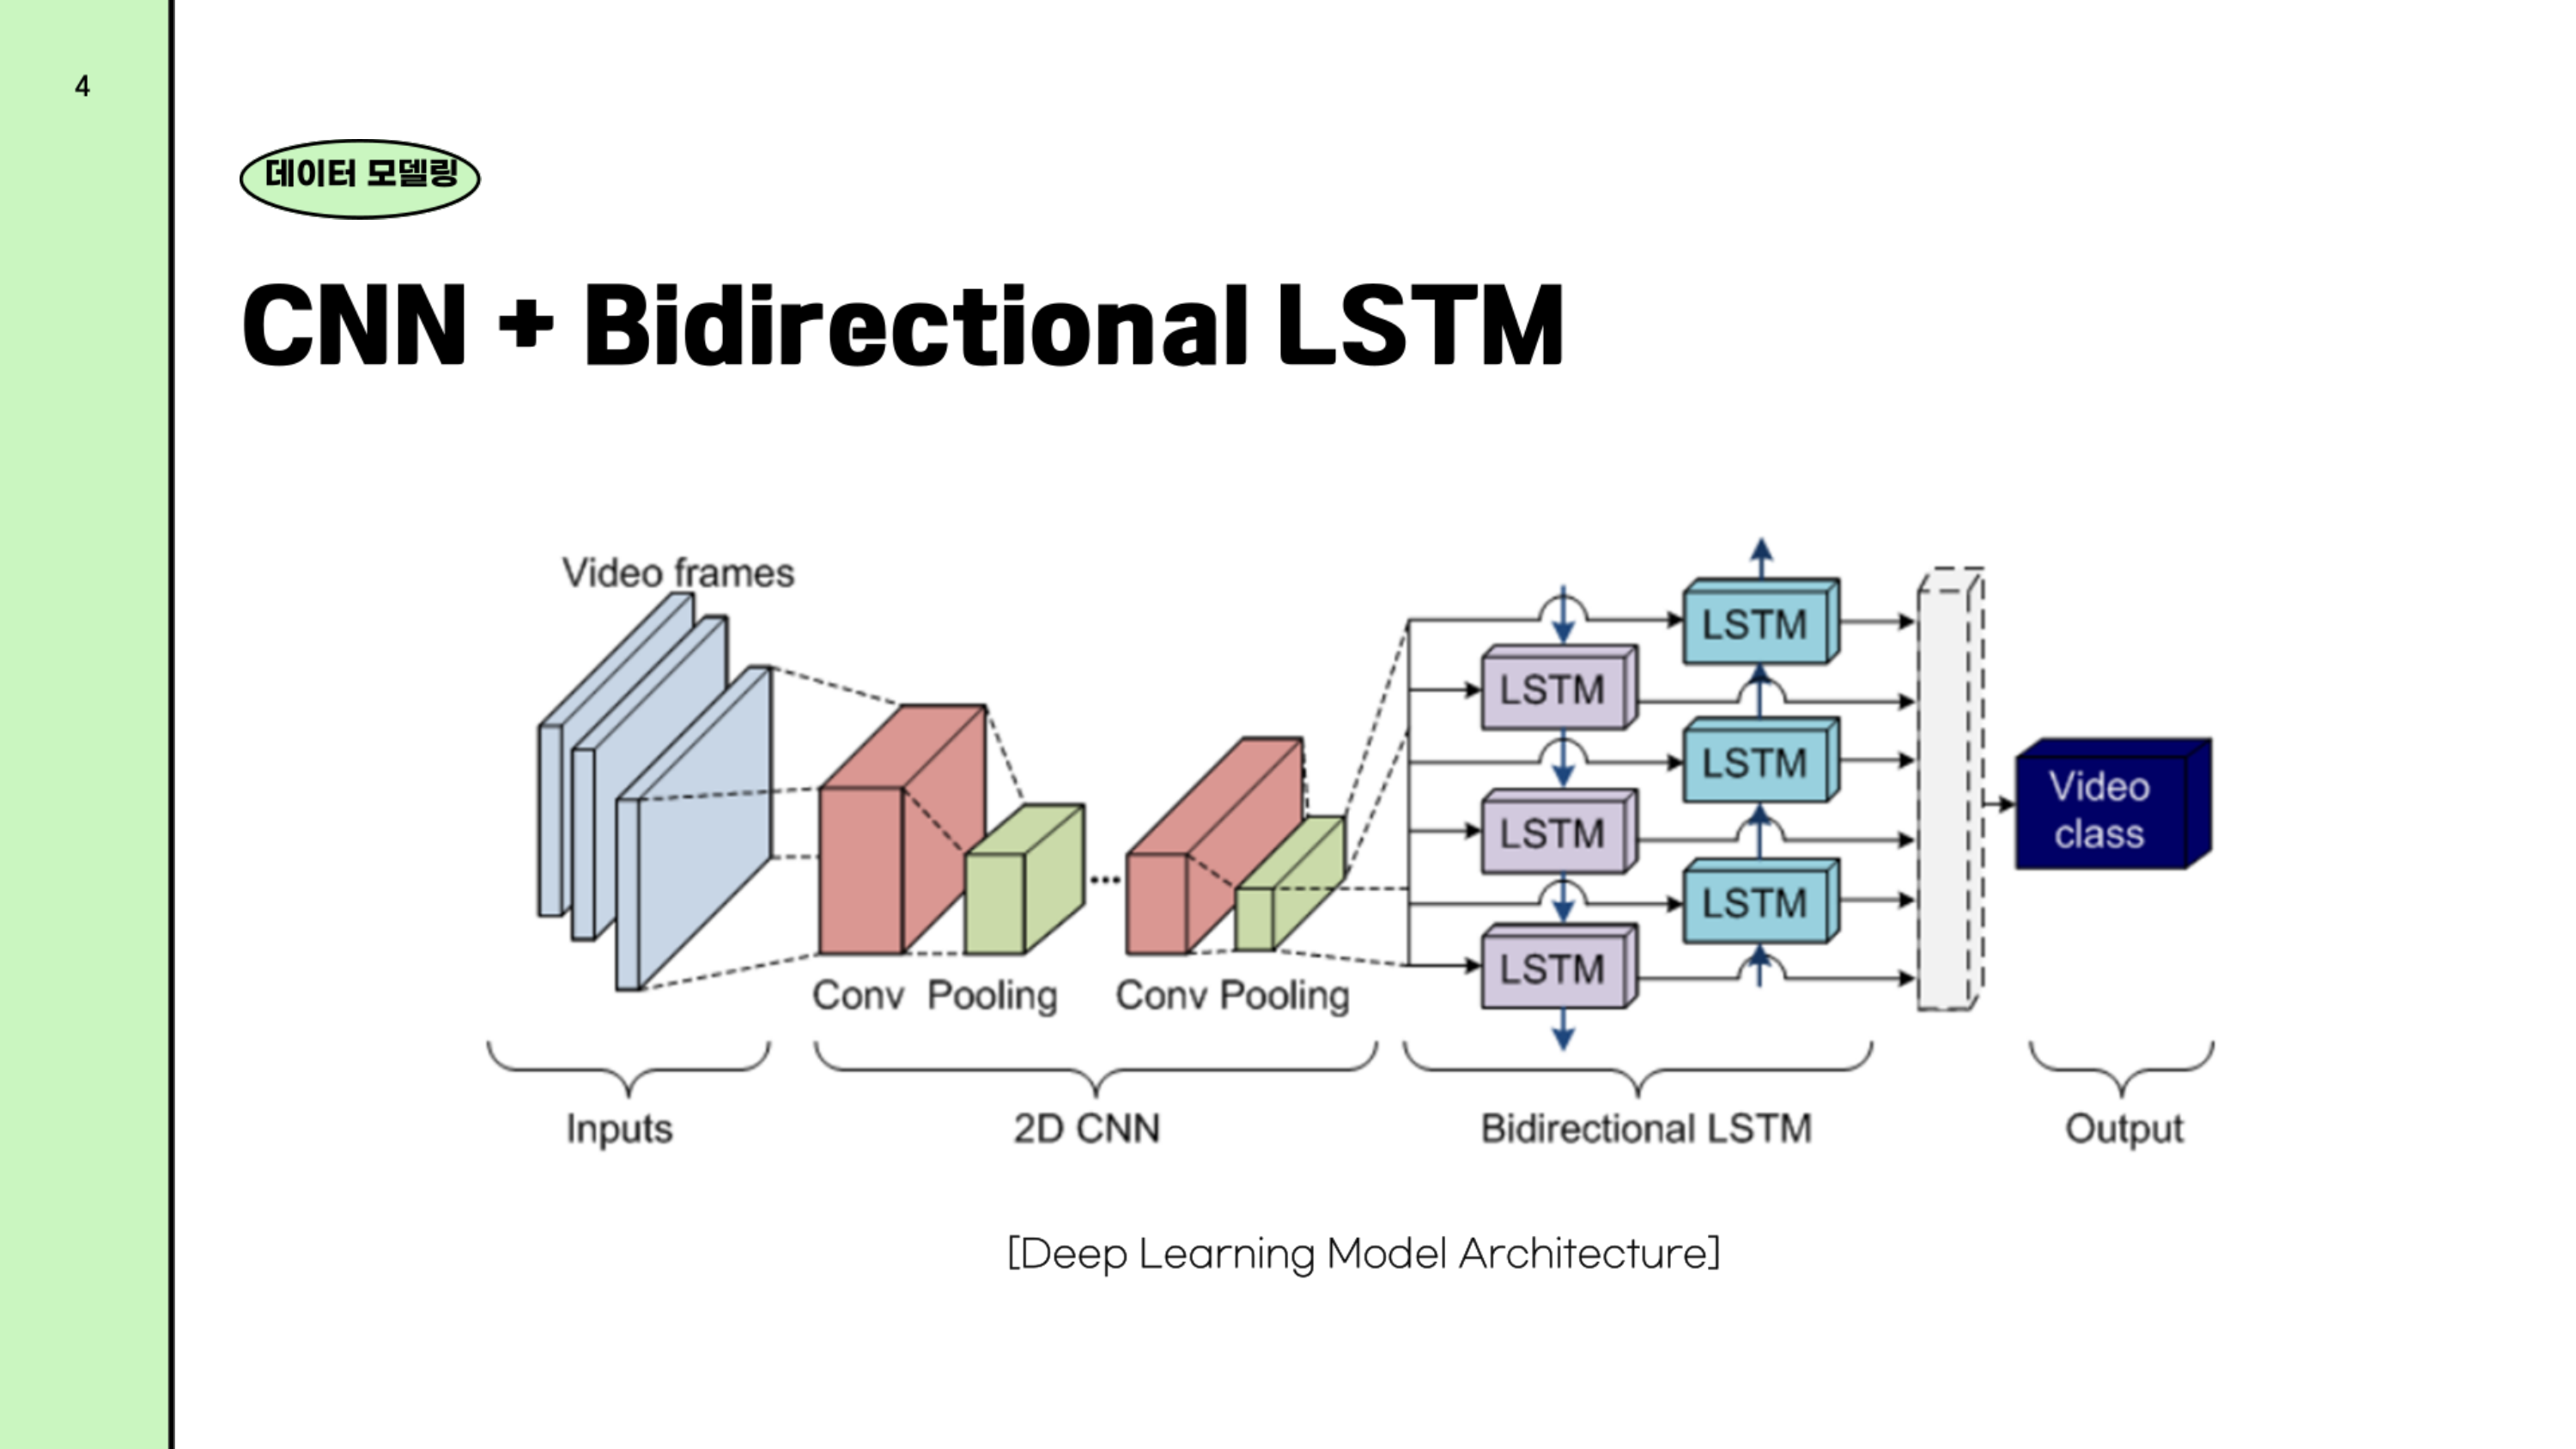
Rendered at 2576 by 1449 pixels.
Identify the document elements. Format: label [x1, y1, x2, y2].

picture [897, 1225, 1738, 1296]
picture [0, 0, 175, 1449]
picture [410, 480, 2289, 1195]
picture [226, 252, 1602, 407]
picture [239, 139, 483, 220]
